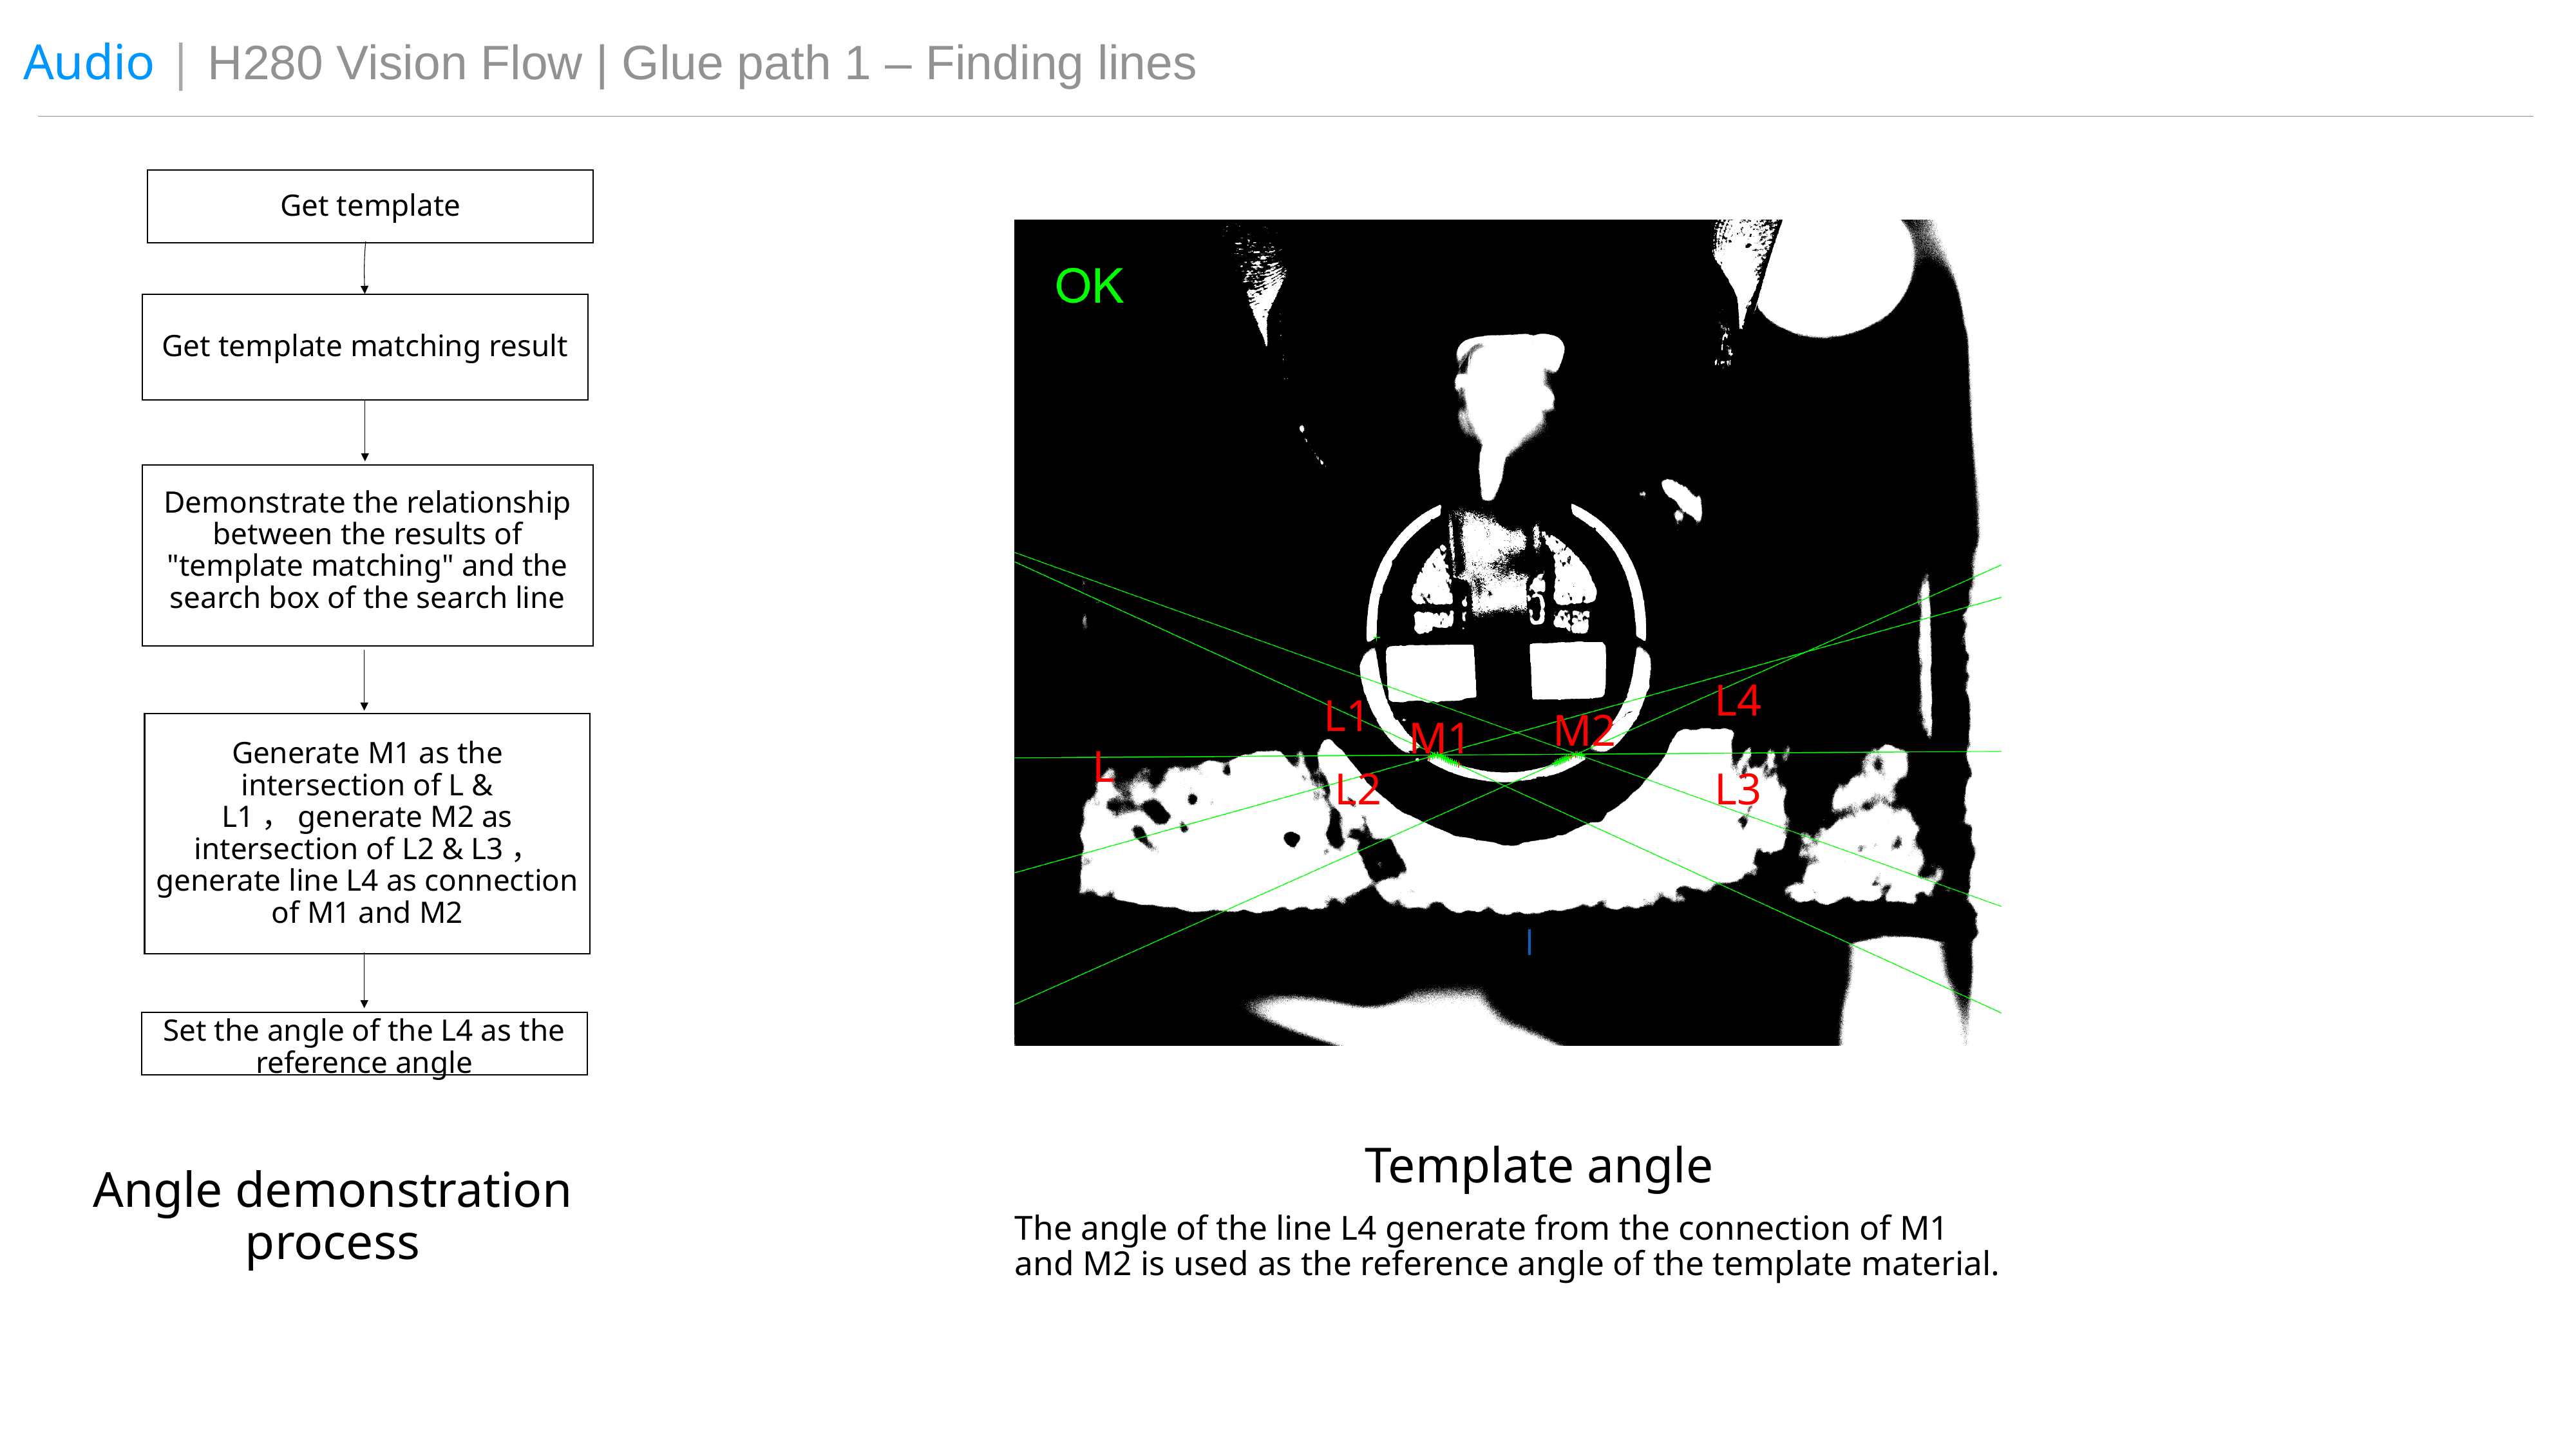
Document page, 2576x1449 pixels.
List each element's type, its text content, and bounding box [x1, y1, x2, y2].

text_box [142, 294, 589, 400]
picture [1014, 220, 2002, 1046]
text_box [360, 649, 368, 711]
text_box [144, 713, 591, 954]
text_box Template angle [1365, 1141, 1694, 1211]
text_box The angle of the line L4 generate from the connection of M1 and M2 is used as the reference angle of the template material. [1014, 1211, 2002, 1314]
text_box [360, 954, 368, 1007]
text_box [360, 243, 369, 294]
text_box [141, 1007, 587, 1088]
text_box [142, 464, 594, 647]
text_box Angle demonstration process [71, 1166, 594, 1271]
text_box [147, 169, 594, 243]
list Audio | H280 Vision Flow | Glue path 1 – Finding lines [15, 28, 2517, 102]
text_box [361, 400, 369, 462]
